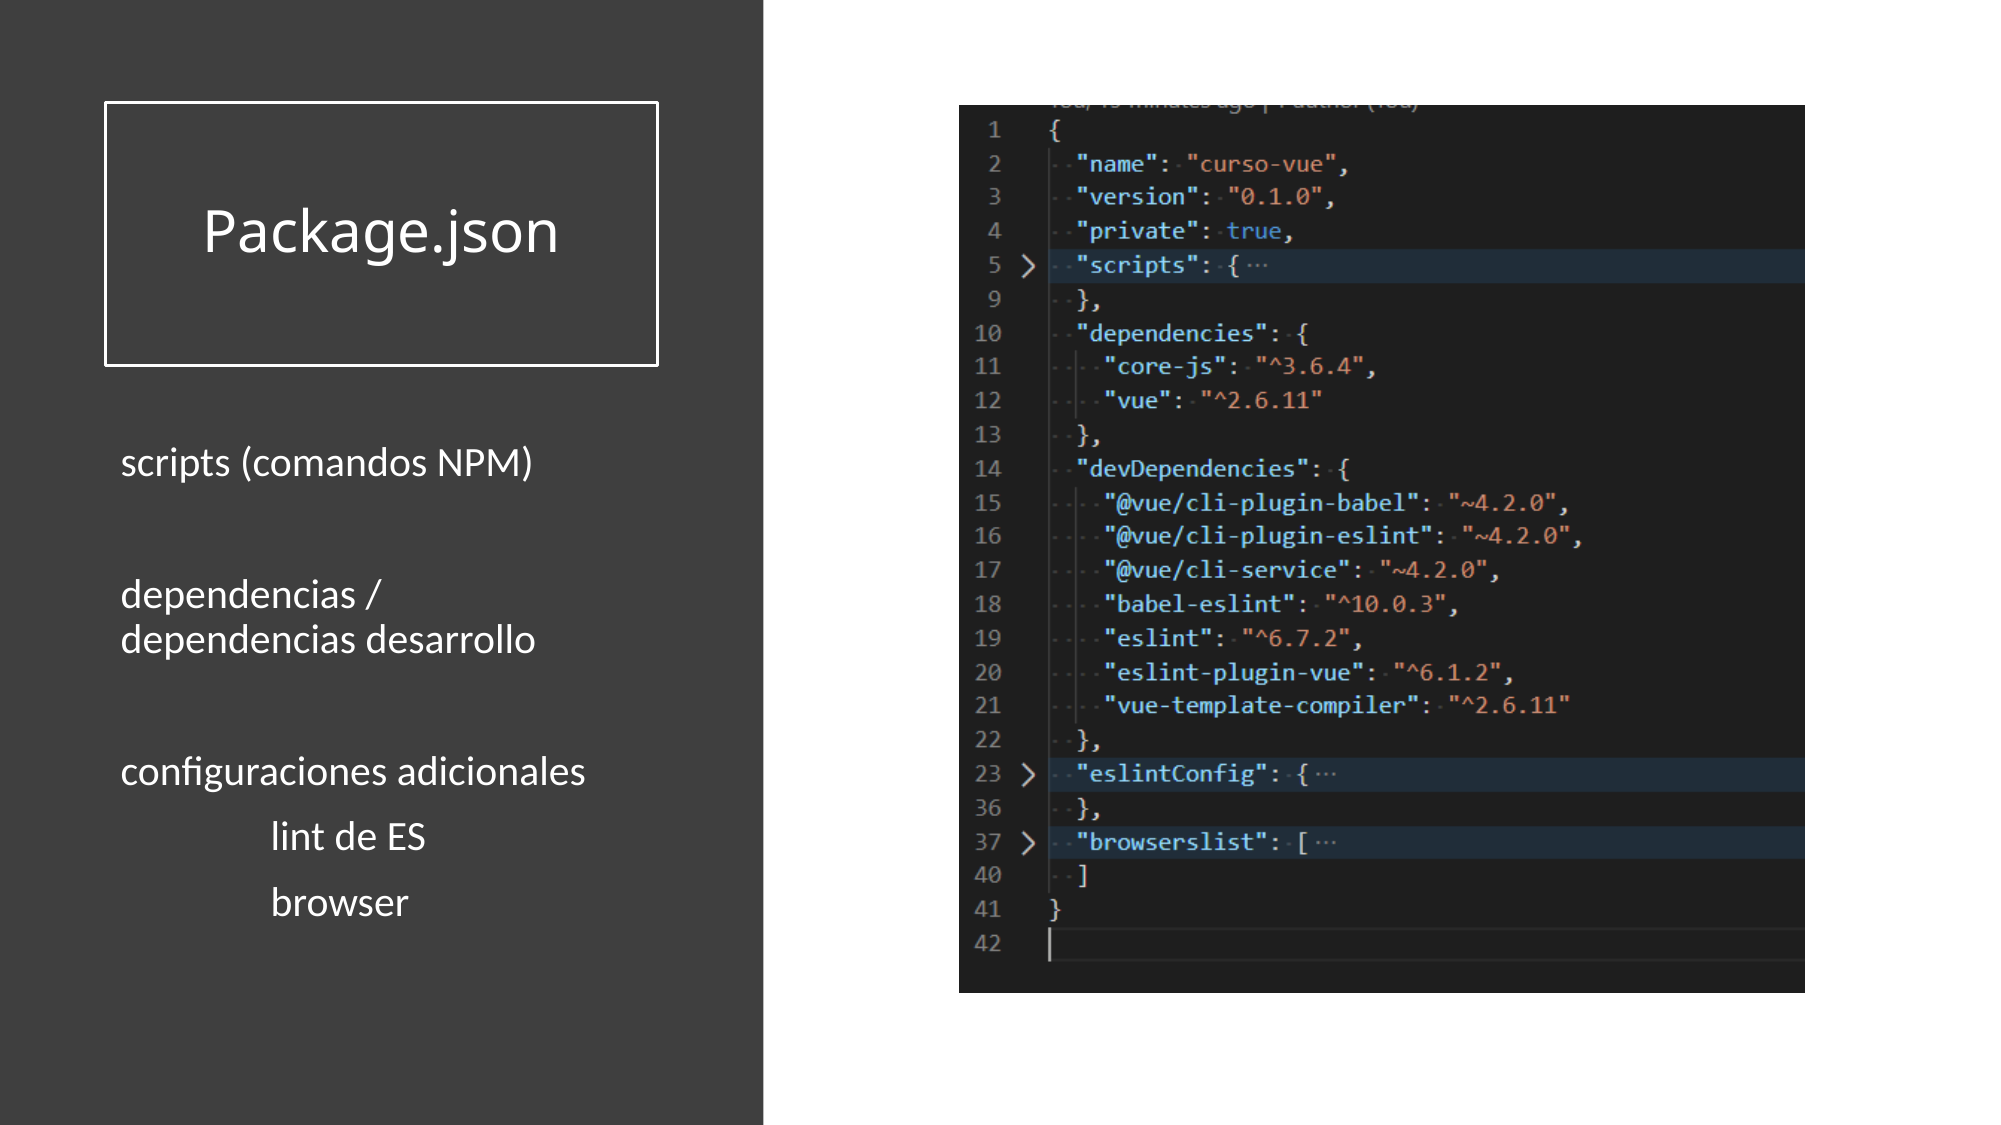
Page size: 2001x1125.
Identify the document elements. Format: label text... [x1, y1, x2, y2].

list scripts (comandos NPM) dependencias / dependencias desarrollo configuraciones adicionales lint de ES browser [105, 432, 658, 994]
picture [958, 105, 1805, 993]
text_box [0, 0, 764, 1125]
title Package.json [105, 102, 658, 366]
